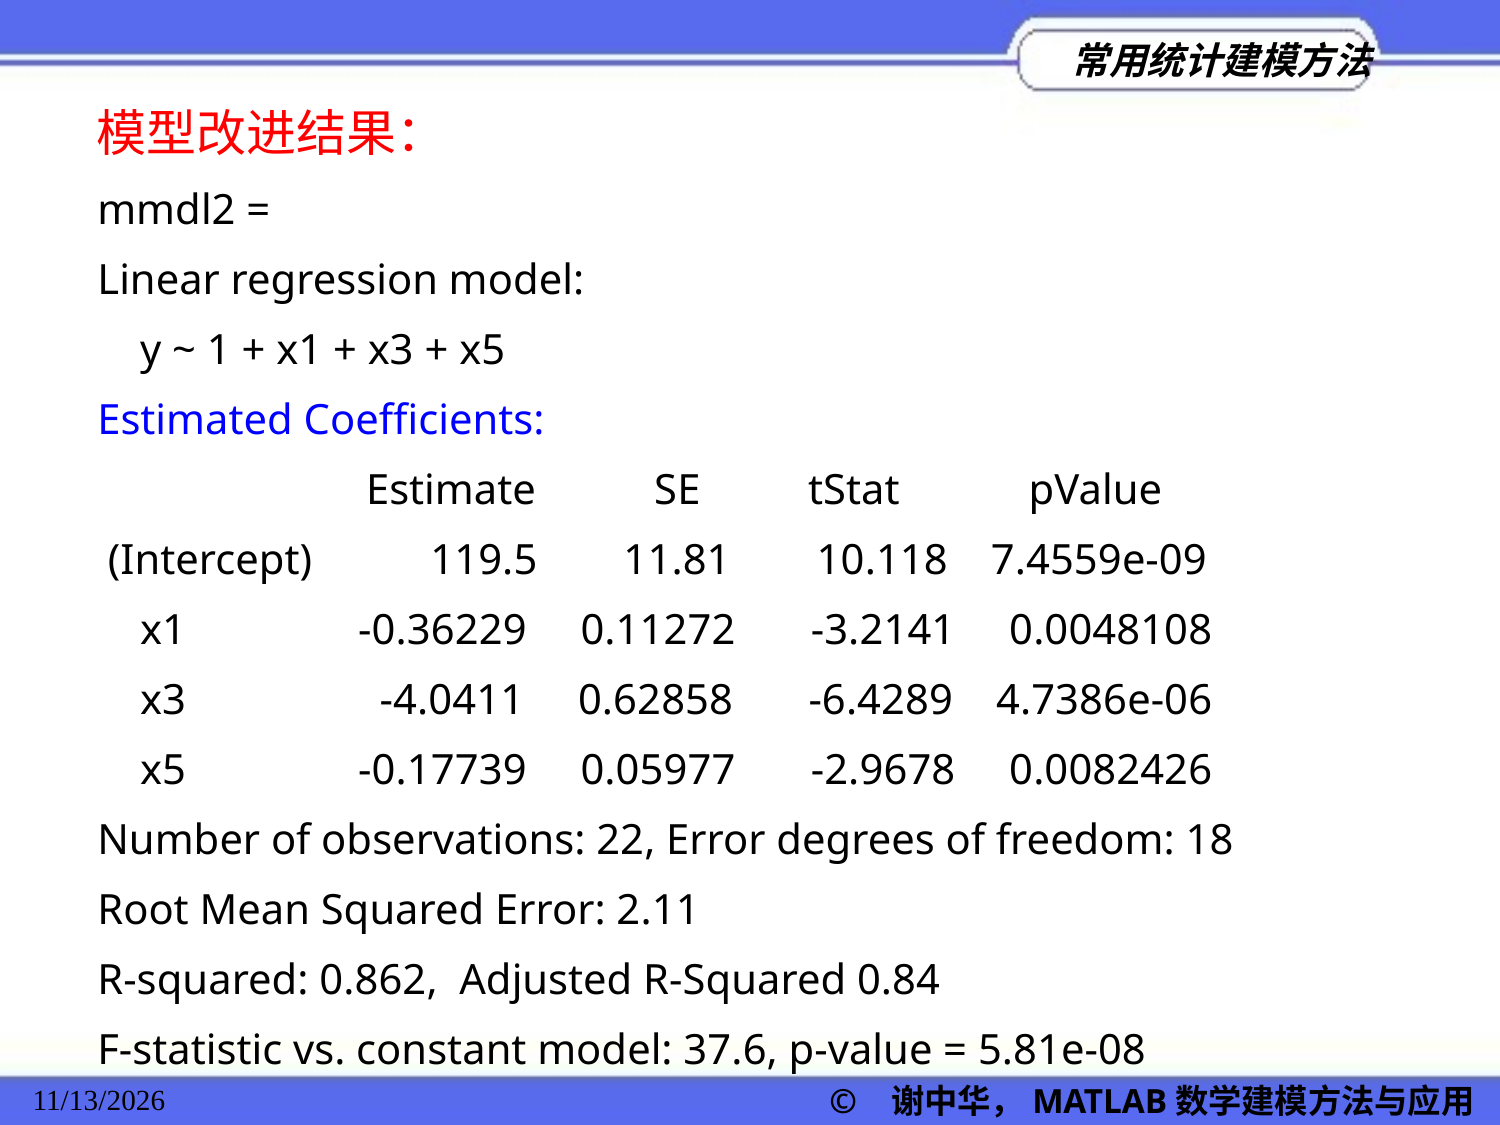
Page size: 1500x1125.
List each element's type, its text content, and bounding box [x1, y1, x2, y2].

picture [0, 0, 1500, 1125]
text_box mmdl2 = Linear regression model: y ~ 1 + x1 + x3 + x5 Estimated Coefficients: Estimate SE tStat pValue (Intercept) 119.5 11.81 10.118 7.4559e-09 x1 -0.36229 0.11272 -3.2141 0.0048108 x3 -4.0411 0.62858 -6.4289 4.7386e-06 x5 -0.17739 0.05977 -2.9678 0.0082426 Number of observations: 22, Error degrees of freedom: 18 Root Mean Squared Error: 2.11 R-squared: 0.862, Adjusted R-Squared 0.84 F-statistic vs. constant model: 37.6, p-value = 5.81e-08 [82, 155, 1388, 1081]
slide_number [17, 1077, 356, 1120]
text_box 模型改进结果： [81, 70, 1376, 169]
footer © 谢中华，MATLAB数学建模方法与应用 [809, 1076, 1495, 1123]
